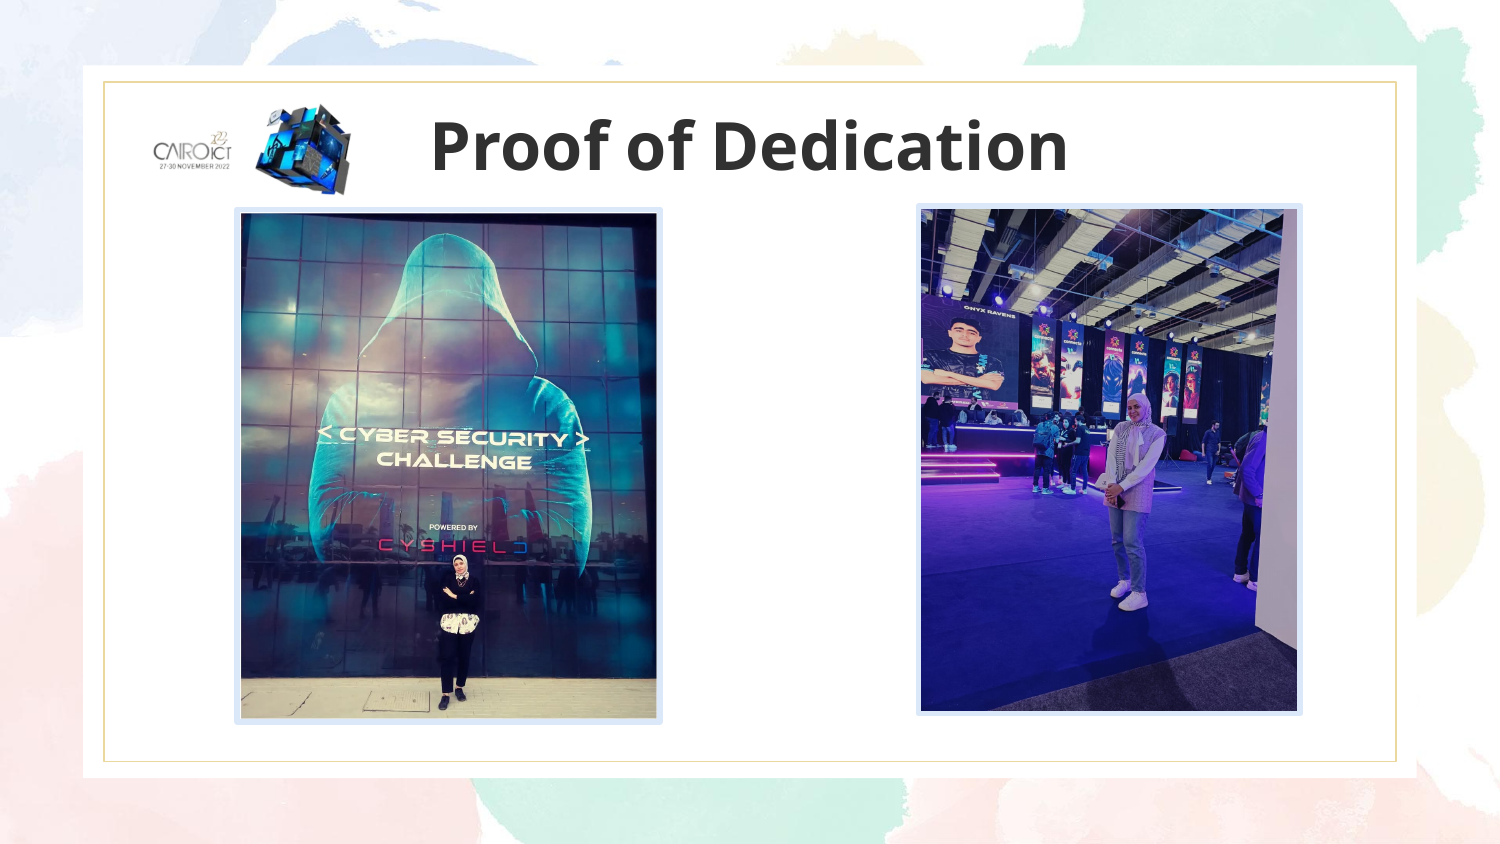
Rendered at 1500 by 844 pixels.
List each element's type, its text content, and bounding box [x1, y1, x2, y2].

title Proof of Dedication [118, 88, 1382, 183]
picture [0, 0, 1500, 844]
